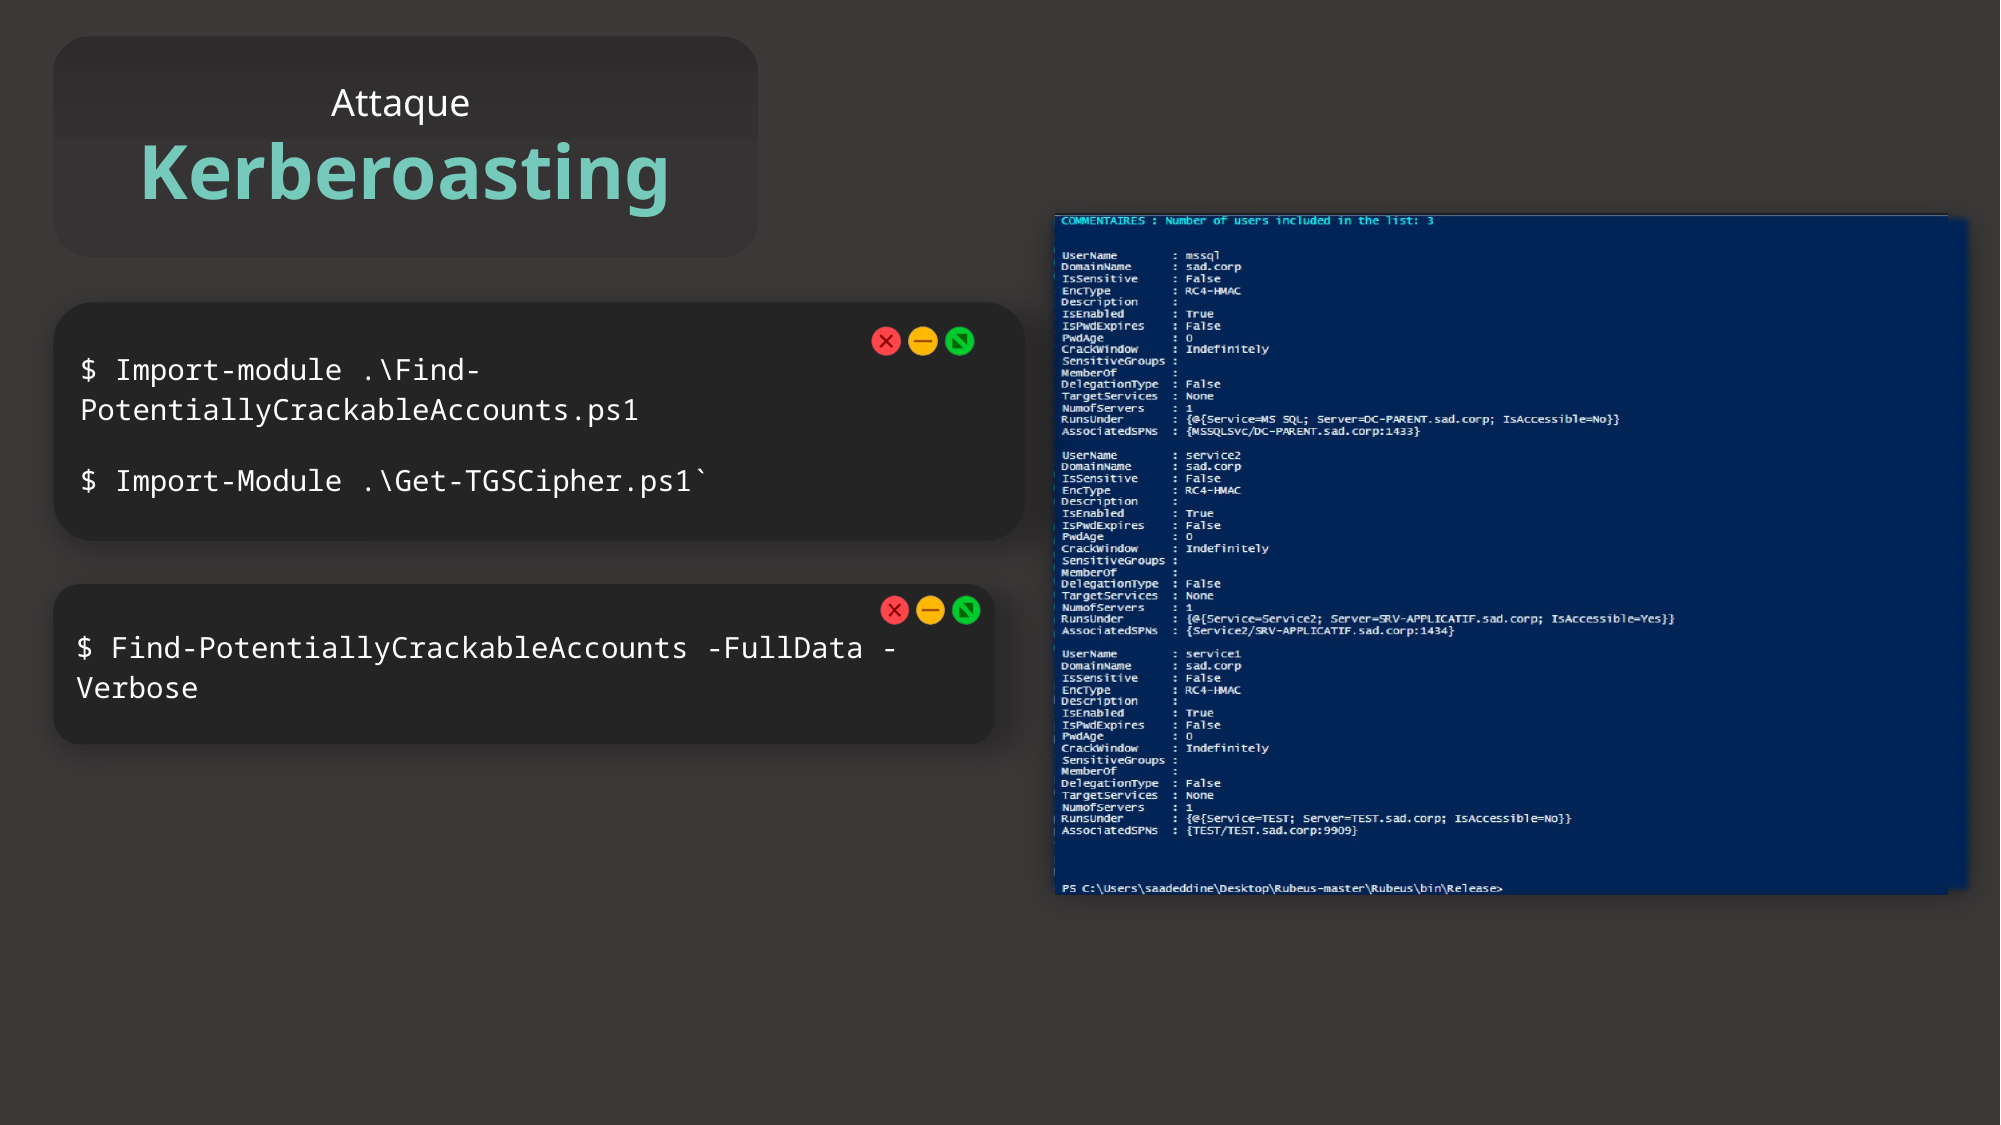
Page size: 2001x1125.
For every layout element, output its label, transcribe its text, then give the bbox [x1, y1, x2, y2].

picture [855, 585, 1005, 634]
text_box Attaque Kerberoasting [52, 35, 760, 259]
text_box $ Find-PotentiallyCrackableAccounts -FullData -Verbose [52, 583, 997, 746]
text_box $ Import-module .\Find-PotentiallyCrackableAccounts.ps1 $ Import-Module .\Get-TGSCipher.ps1` [52, 301, 1027, 542]
picture [846, 316, 1000, 366]
picture [1048, 213, 1975, 895]
